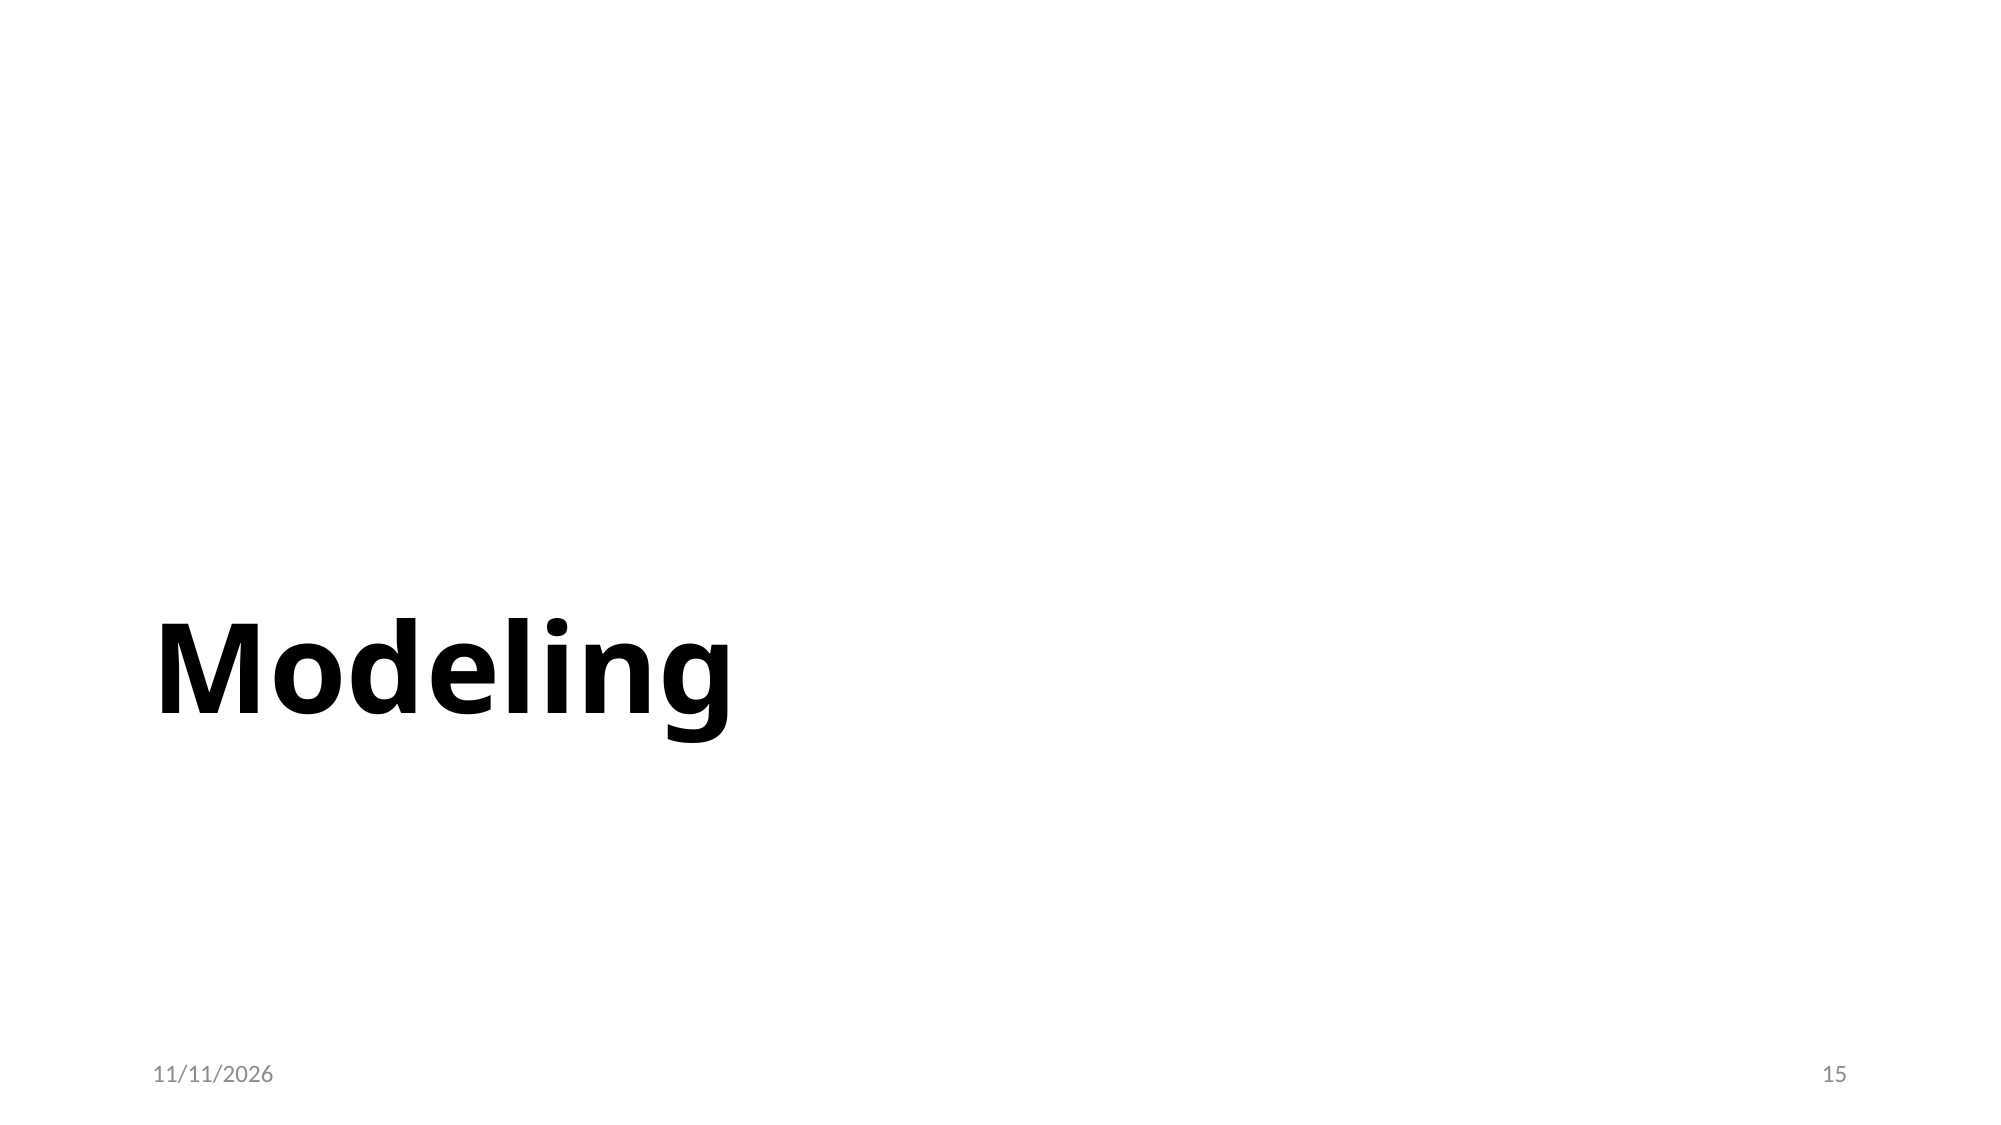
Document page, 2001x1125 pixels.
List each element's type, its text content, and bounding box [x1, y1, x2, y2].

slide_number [137, 1042, 588, 1103]
title Modeling [136, 280, 1862, 749]
slide_number 14 [1412, 1042, 1863, 1103]
